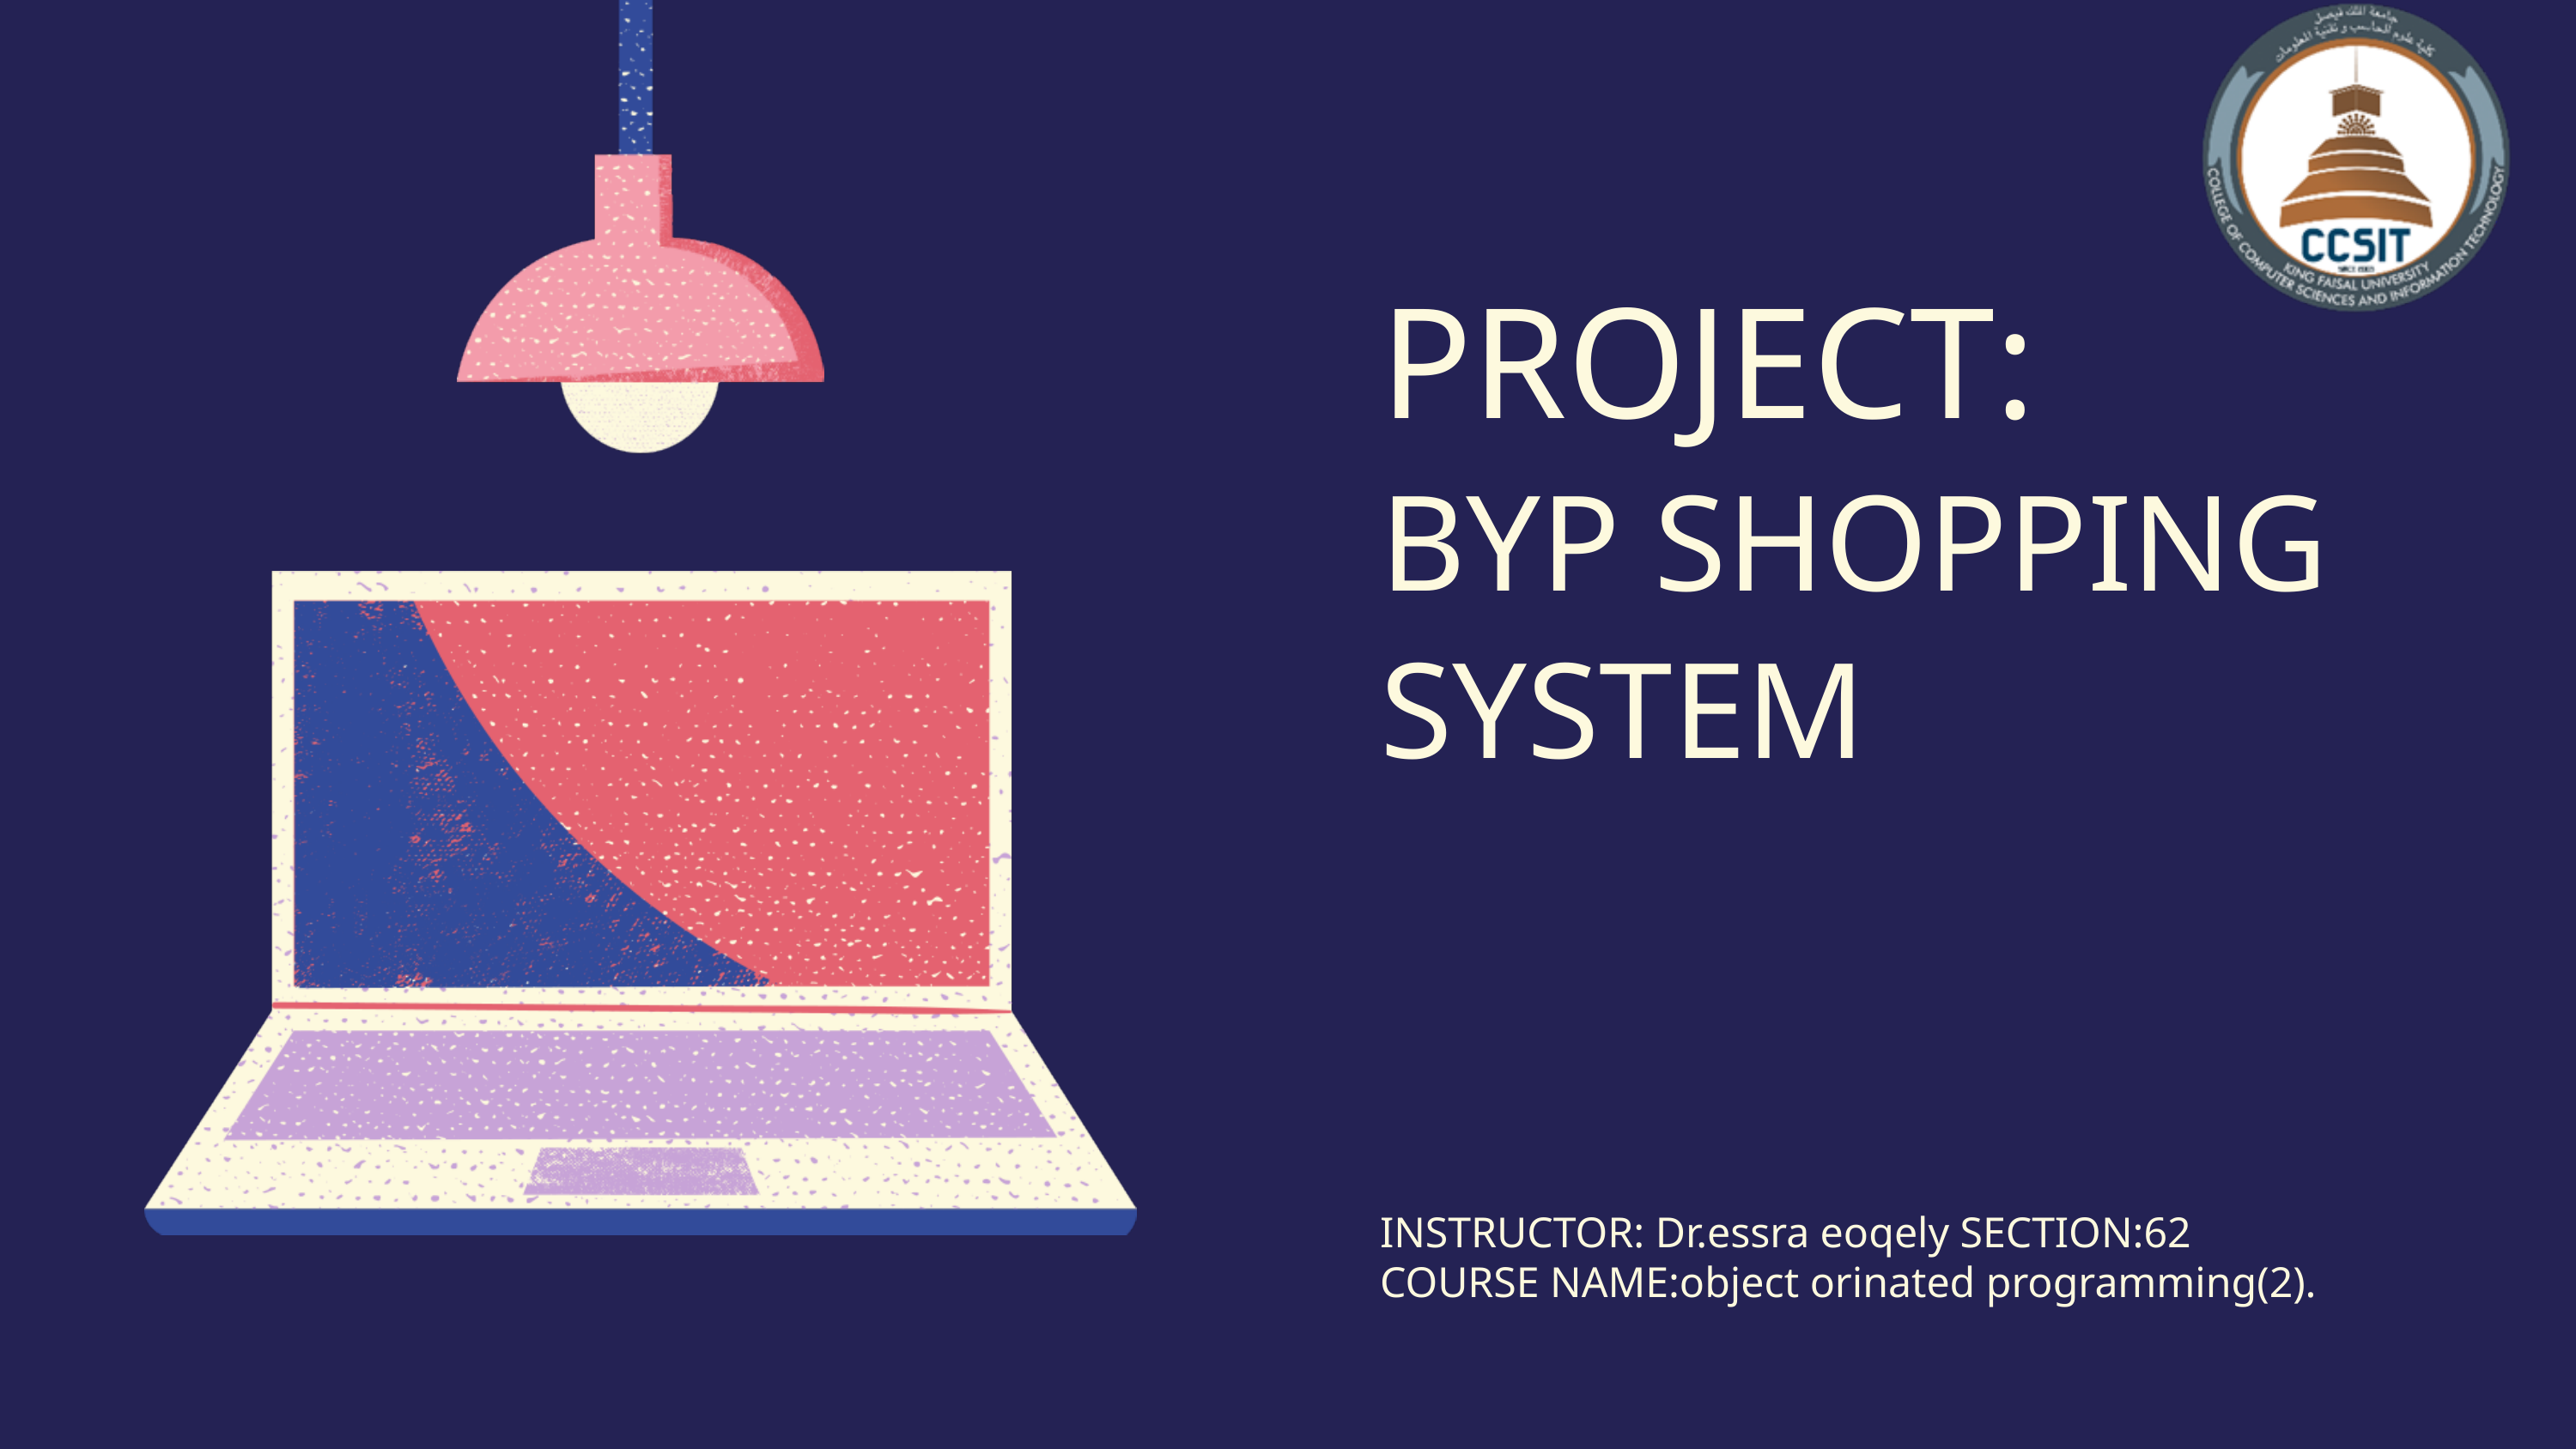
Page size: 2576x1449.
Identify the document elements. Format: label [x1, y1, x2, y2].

text_box [144, 0, 1137, 1235]
picture [2198, 0, 2515, 271]
text_box [1379, 271, 2515, 1307]
